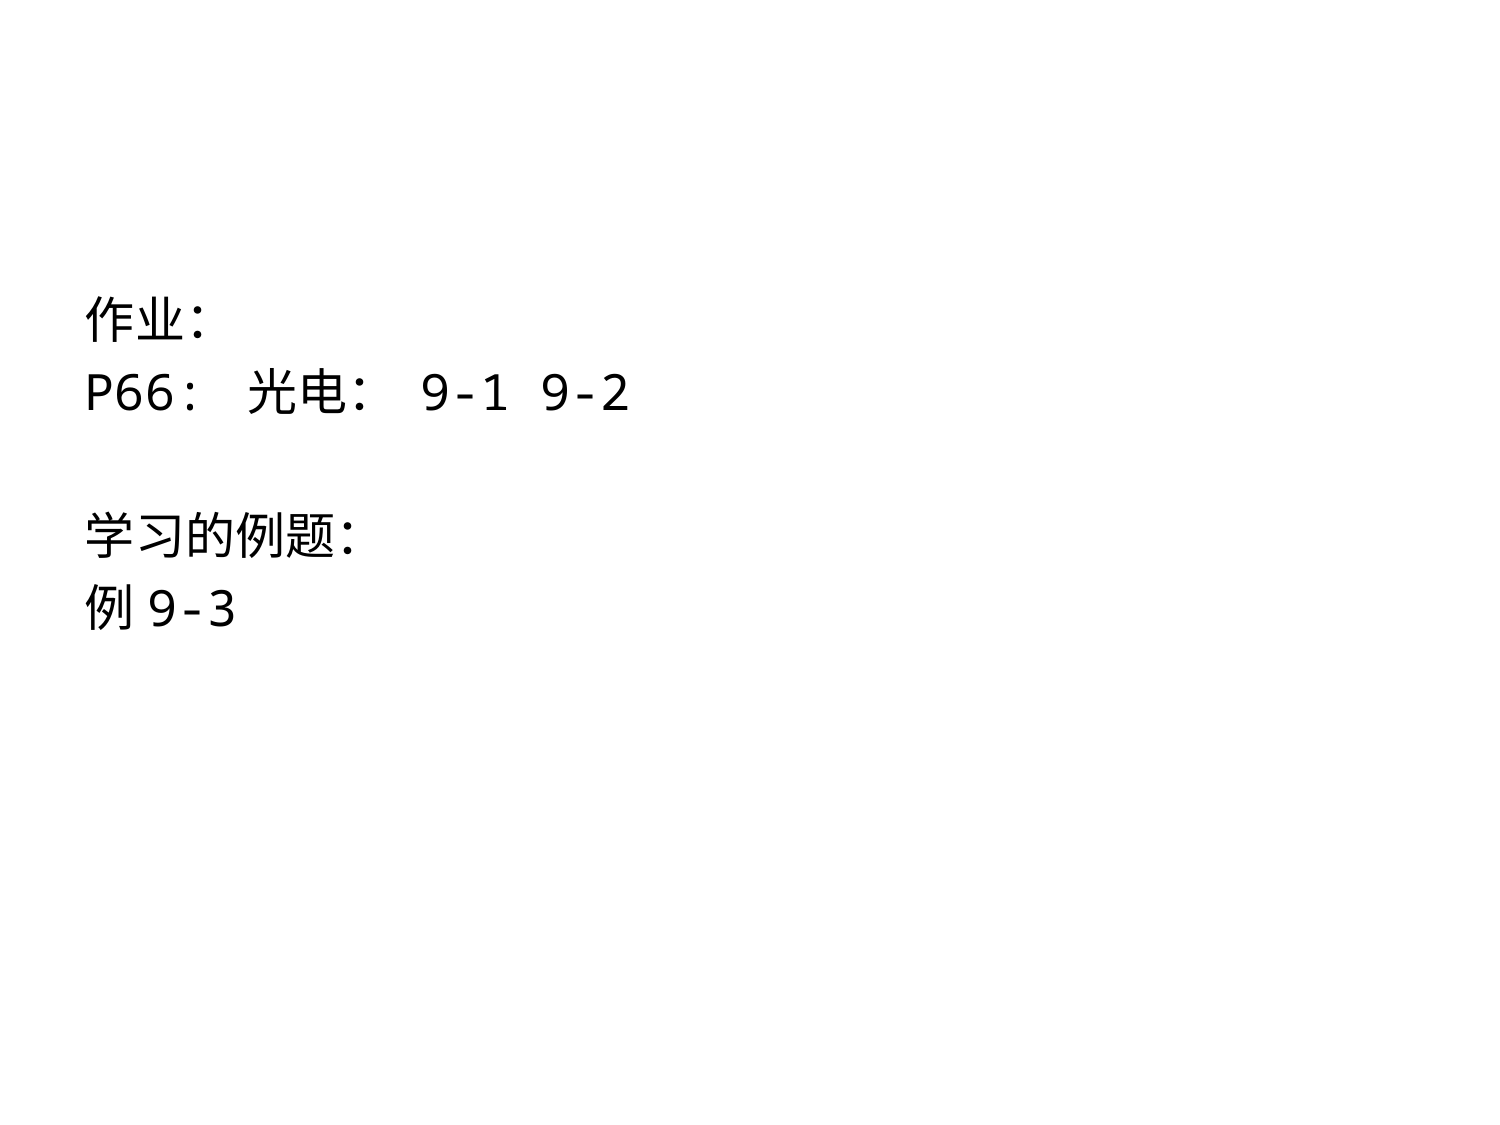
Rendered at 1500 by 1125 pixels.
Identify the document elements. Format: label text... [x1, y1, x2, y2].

text_box 作业： P66: 光电： 9-1 9-2 学习的例题： 例9-3 [70, 269, 1467, 645]
